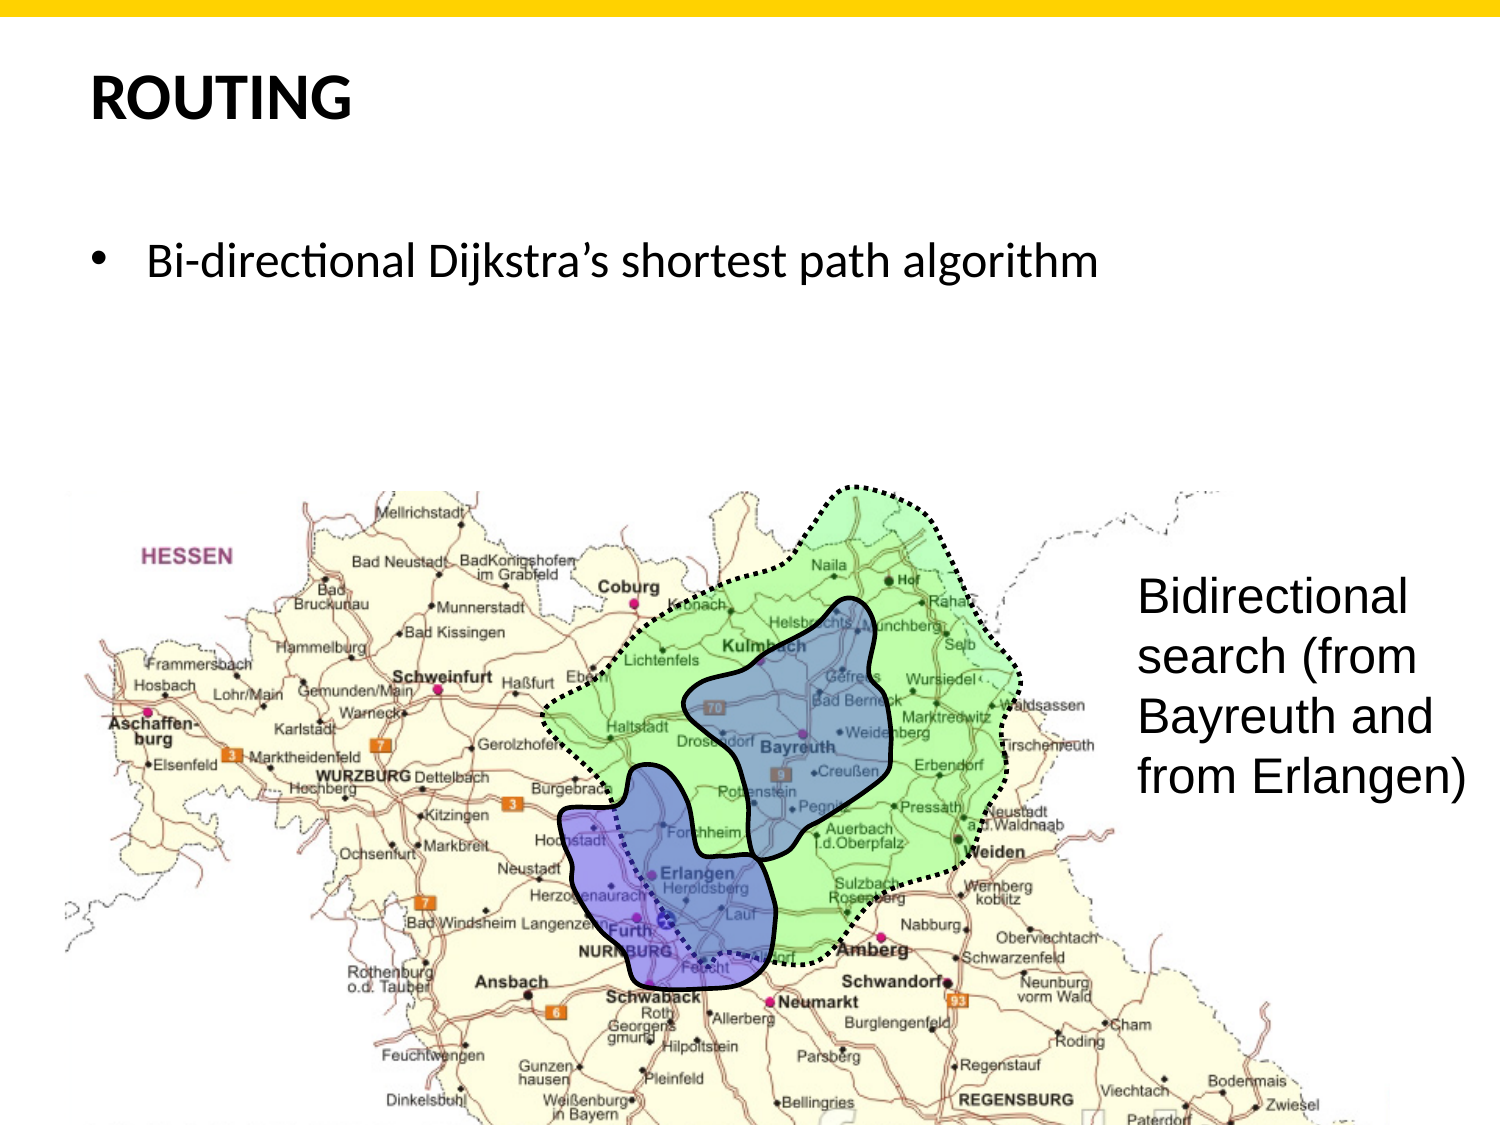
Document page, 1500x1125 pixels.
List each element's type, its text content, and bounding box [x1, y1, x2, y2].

title Routing [75, 45, 1486, 146]
list Bi-directional Dijkstra’s shortest path algorithm [75, 220, 1425, 504]
text_box Bidirectional search (from Bayreuth and from Erlangen) [1396, 555, 1500, 811]
picture [64, 491, 1391, 1125]
